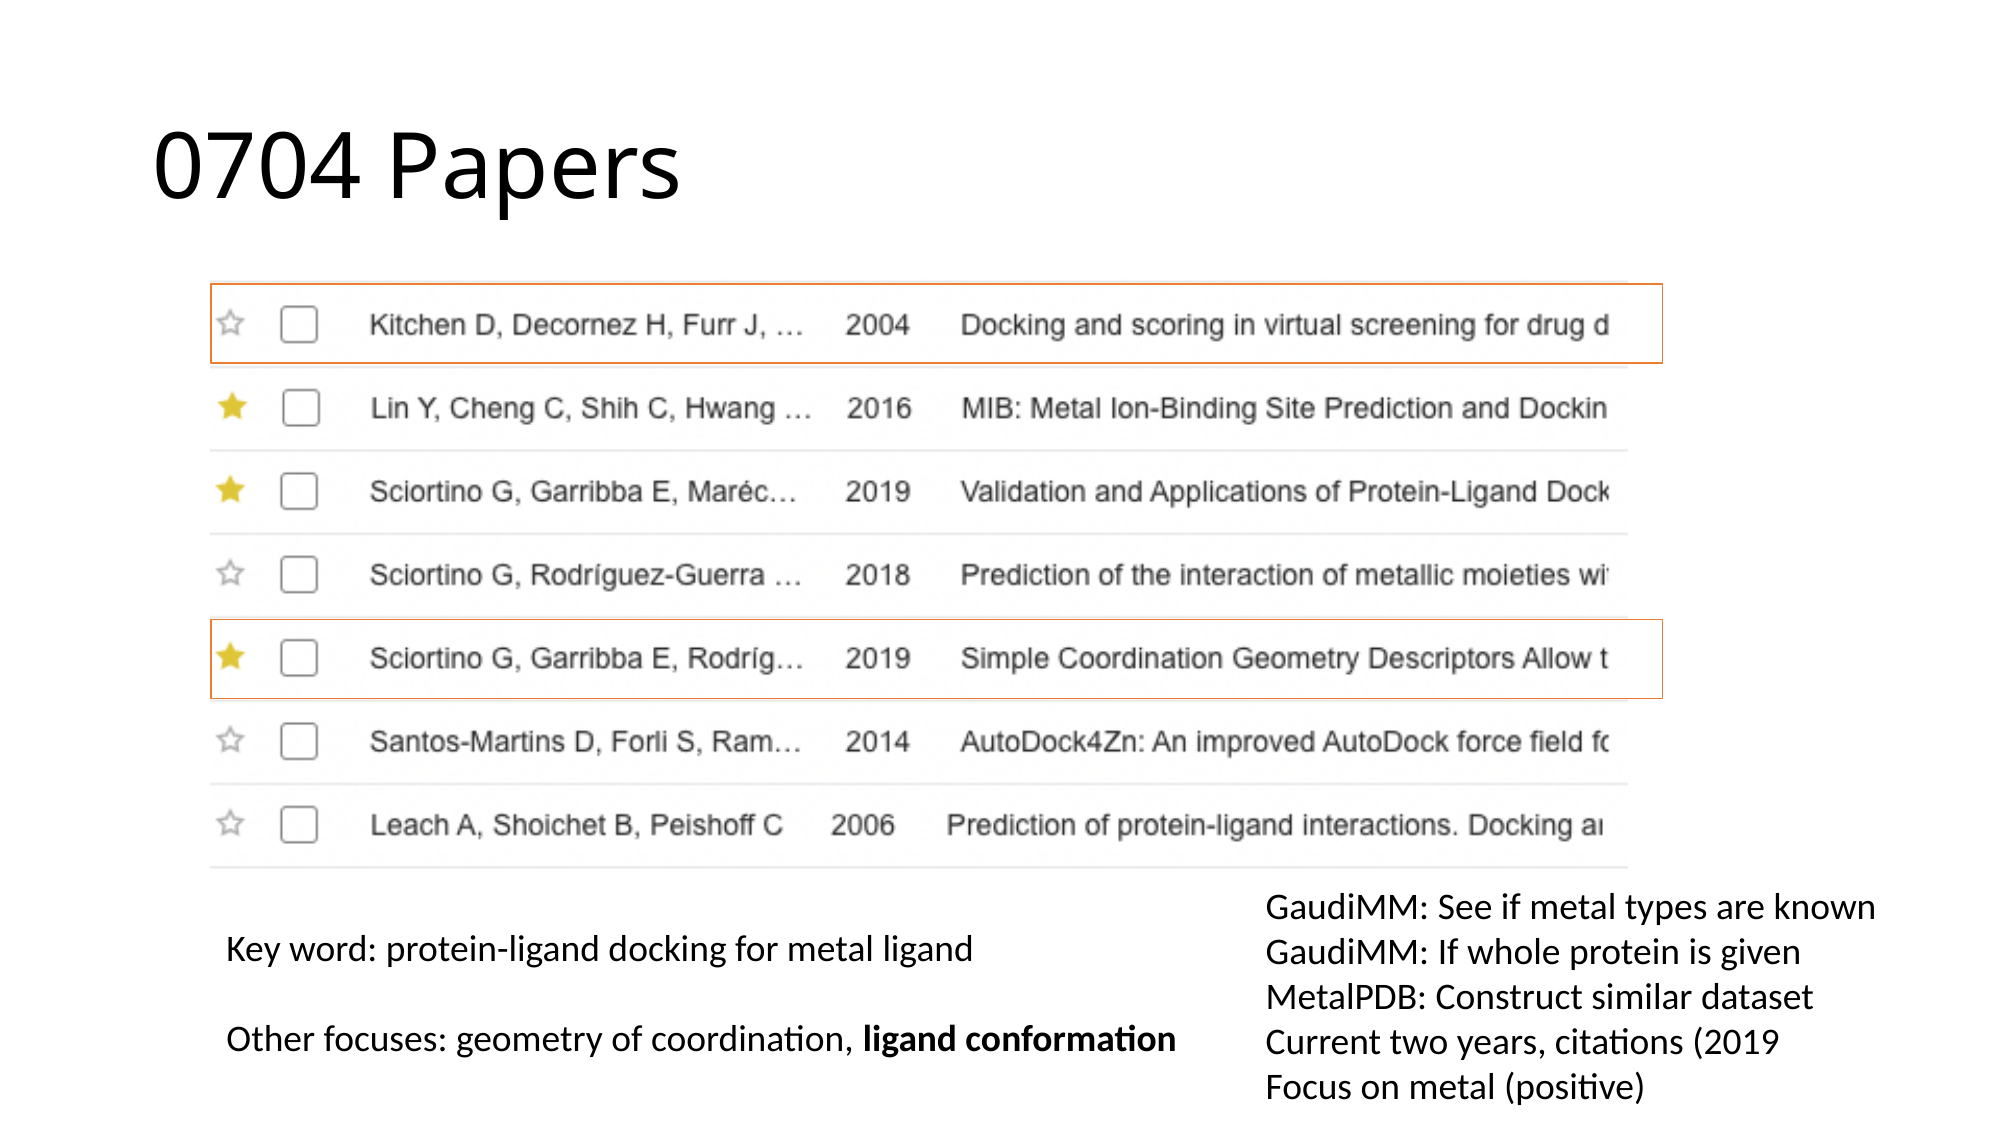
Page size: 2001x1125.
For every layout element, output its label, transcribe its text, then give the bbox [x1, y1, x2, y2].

text_box [1628, 619, 1663, 699]
text_box [1628, 283, 1663, 363]
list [210, 277, 1628, 871]
text_box GaudiMM: See if metal types are known GaudiMM: If whole protein is given MetalPDB: Construct similar dataset Current two years, citations (2019 Focus on metal (positive) [1250, 874, 1893, 1115]
title 0704 Papers [137, 59, 1863, 278]
text_box Key word: protein-ligand docking for metal ligand Other focuses: geometry of coordination, ligand conformation [211, 917, 1193, 1067]
